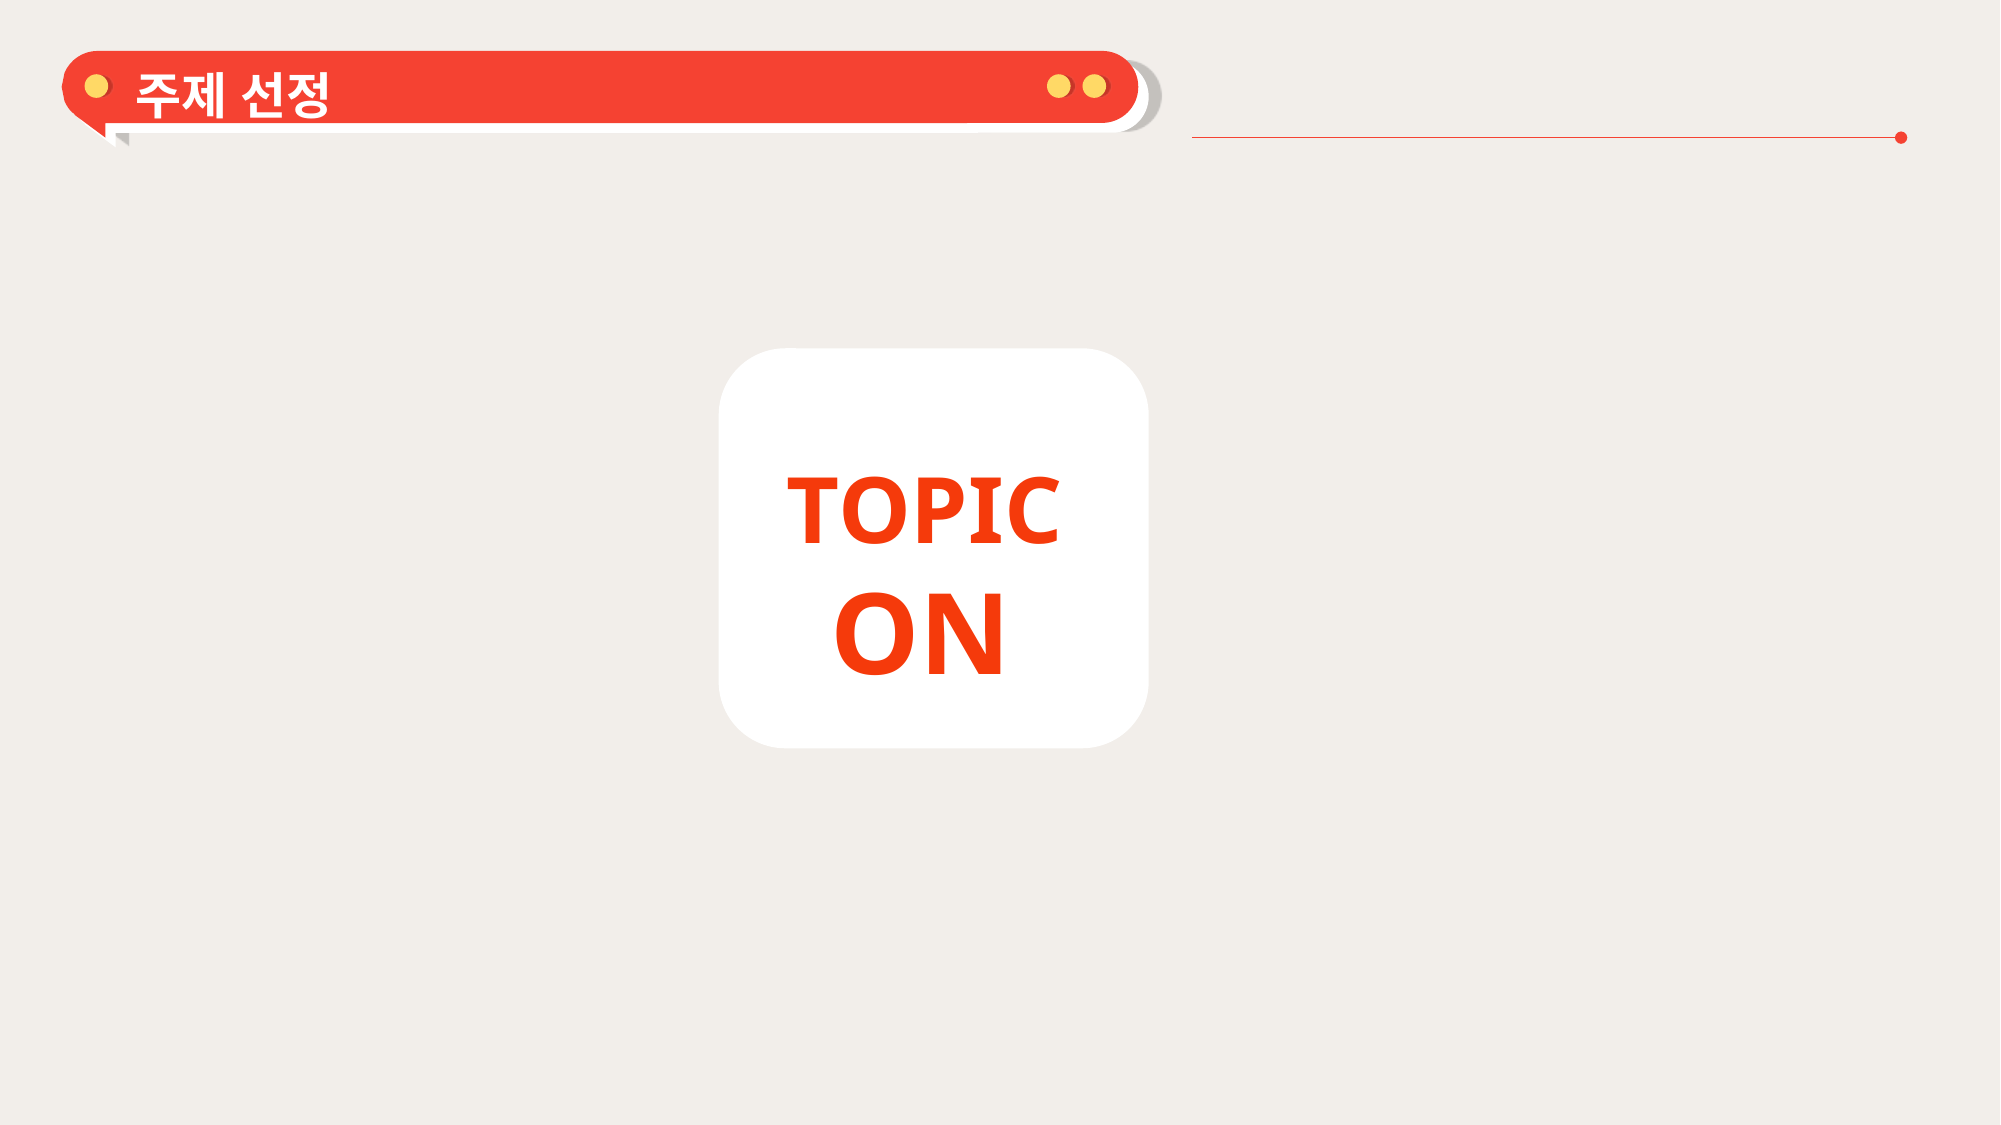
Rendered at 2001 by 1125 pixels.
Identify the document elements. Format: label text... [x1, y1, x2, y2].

text_box 주제 선정 [60, 49, 1140, 140]
text_box [717, 347, 1146, 750]
text_box [1081, 73, 1108, 99]
text_box [80, 65, 1150, 150]
text_box [1045, 73, 1072, 99]
text_box [83, 73, 110, 99]
text_box TOPIC ON [750, 389, 1181, 704]
